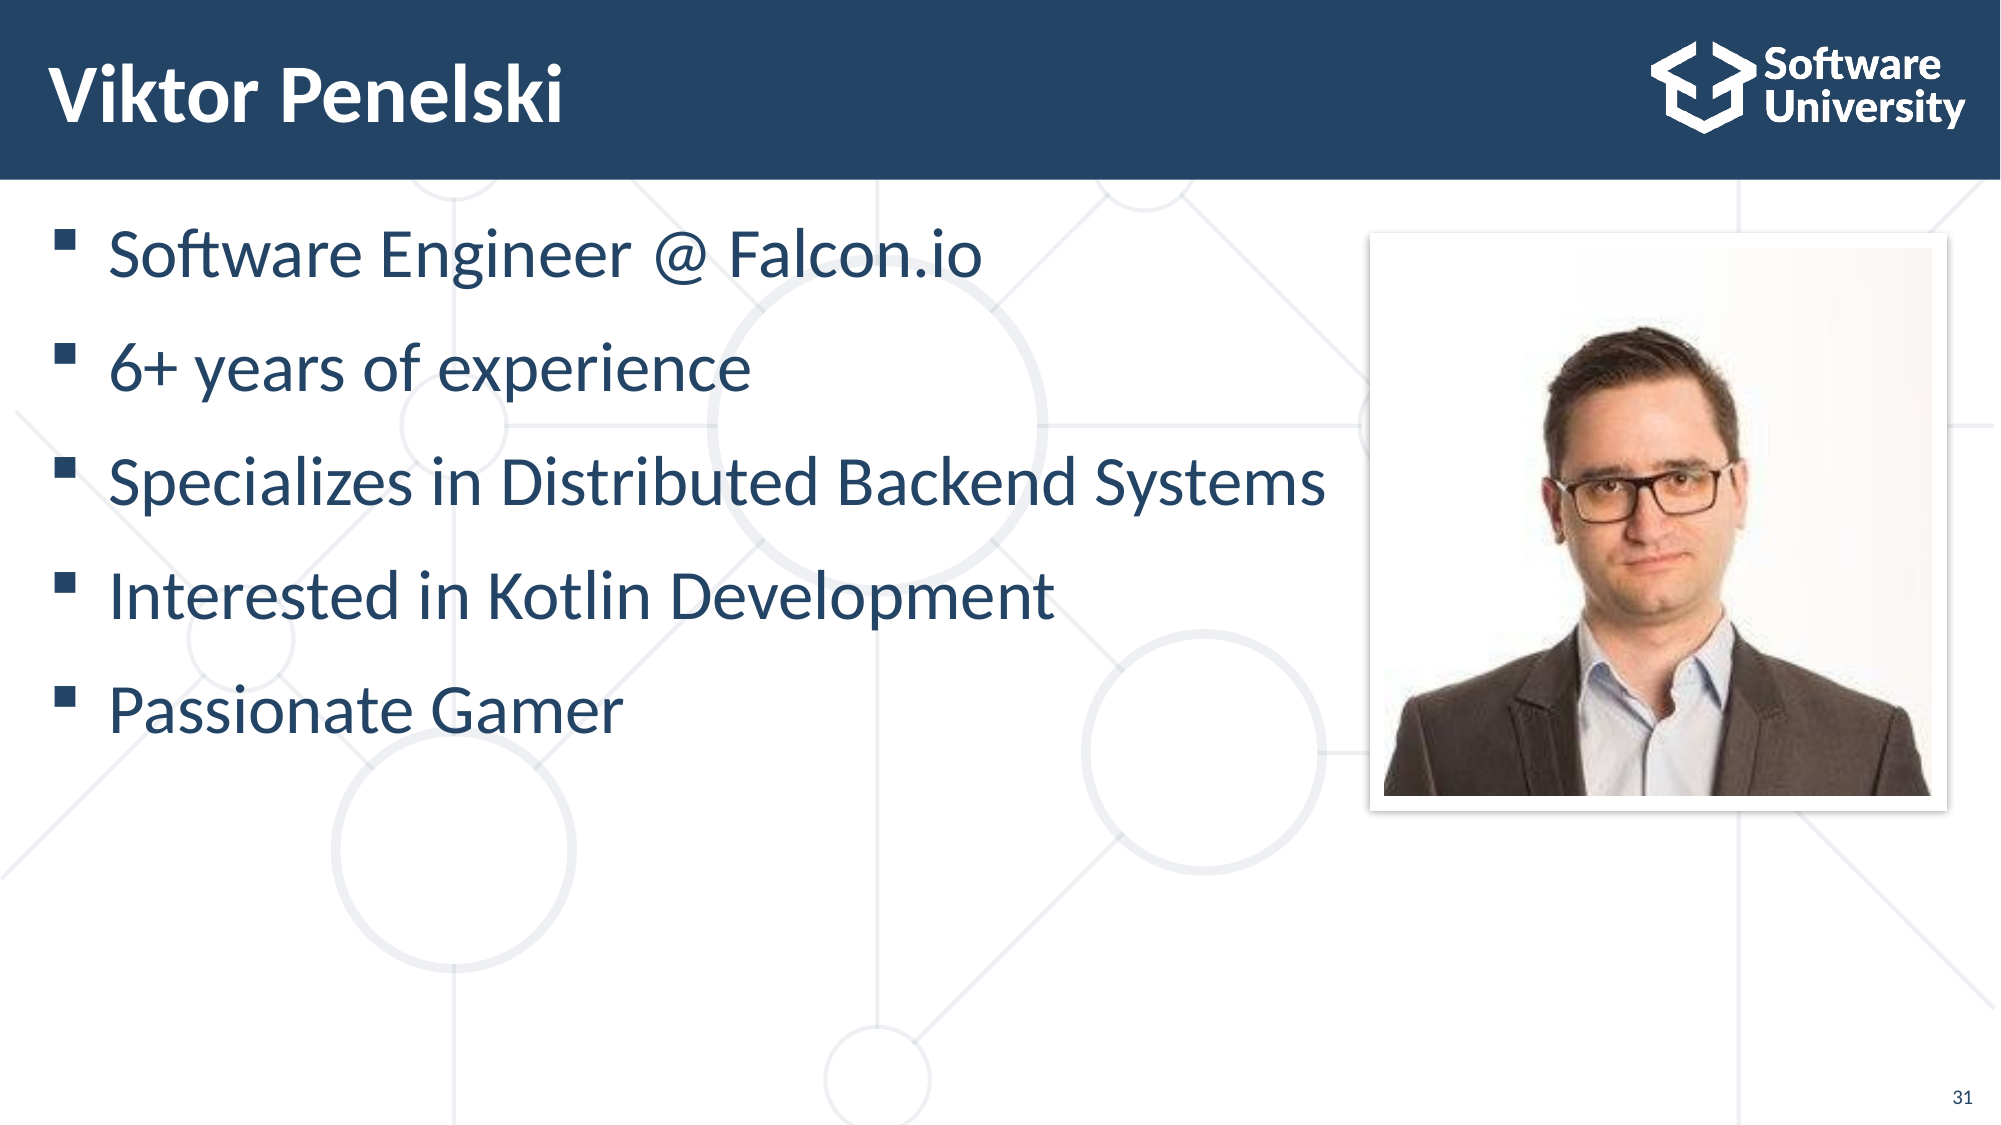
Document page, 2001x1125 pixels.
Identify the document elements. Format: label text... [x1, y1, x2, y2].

list Software Engineer @ Falcon.io 6+ years of experience Specializes in Distributed Backend Systems Interested in Kotlin Development Passionate Gamer [31, 196, 1970, 1104]
title Viktor Penelski [31, 16, 1625, 162]
picture [1383, 247, 1933, 797]
picture [1651, 41, 1966, 134]
slide_number 31 [1927, 1067, 1989, 1117]
